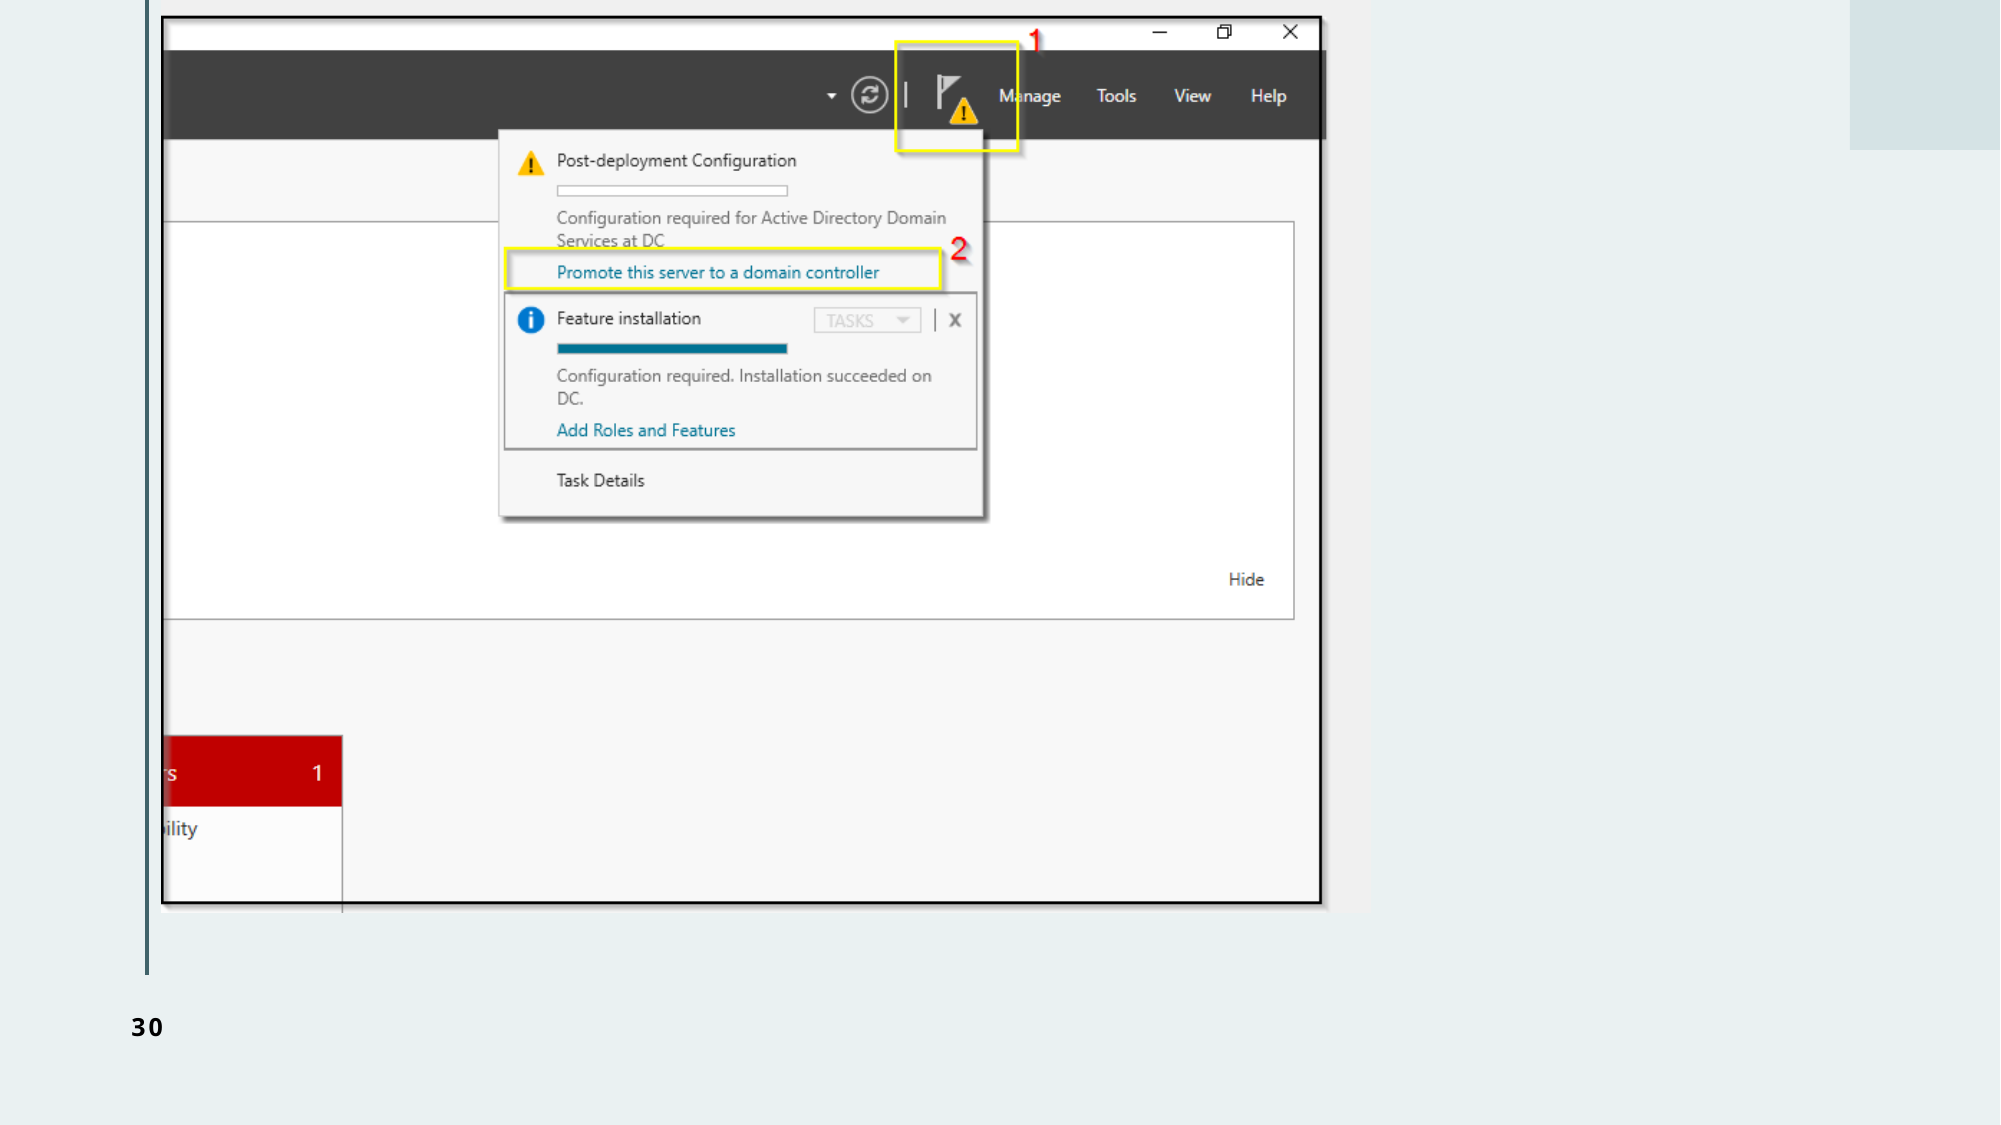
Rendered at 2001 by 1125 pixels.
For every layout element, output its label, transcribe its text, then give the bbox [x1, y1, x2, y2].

picture [161, 0, 1371, 913]
slide_number 30 [67, 975, 227, 1082]
